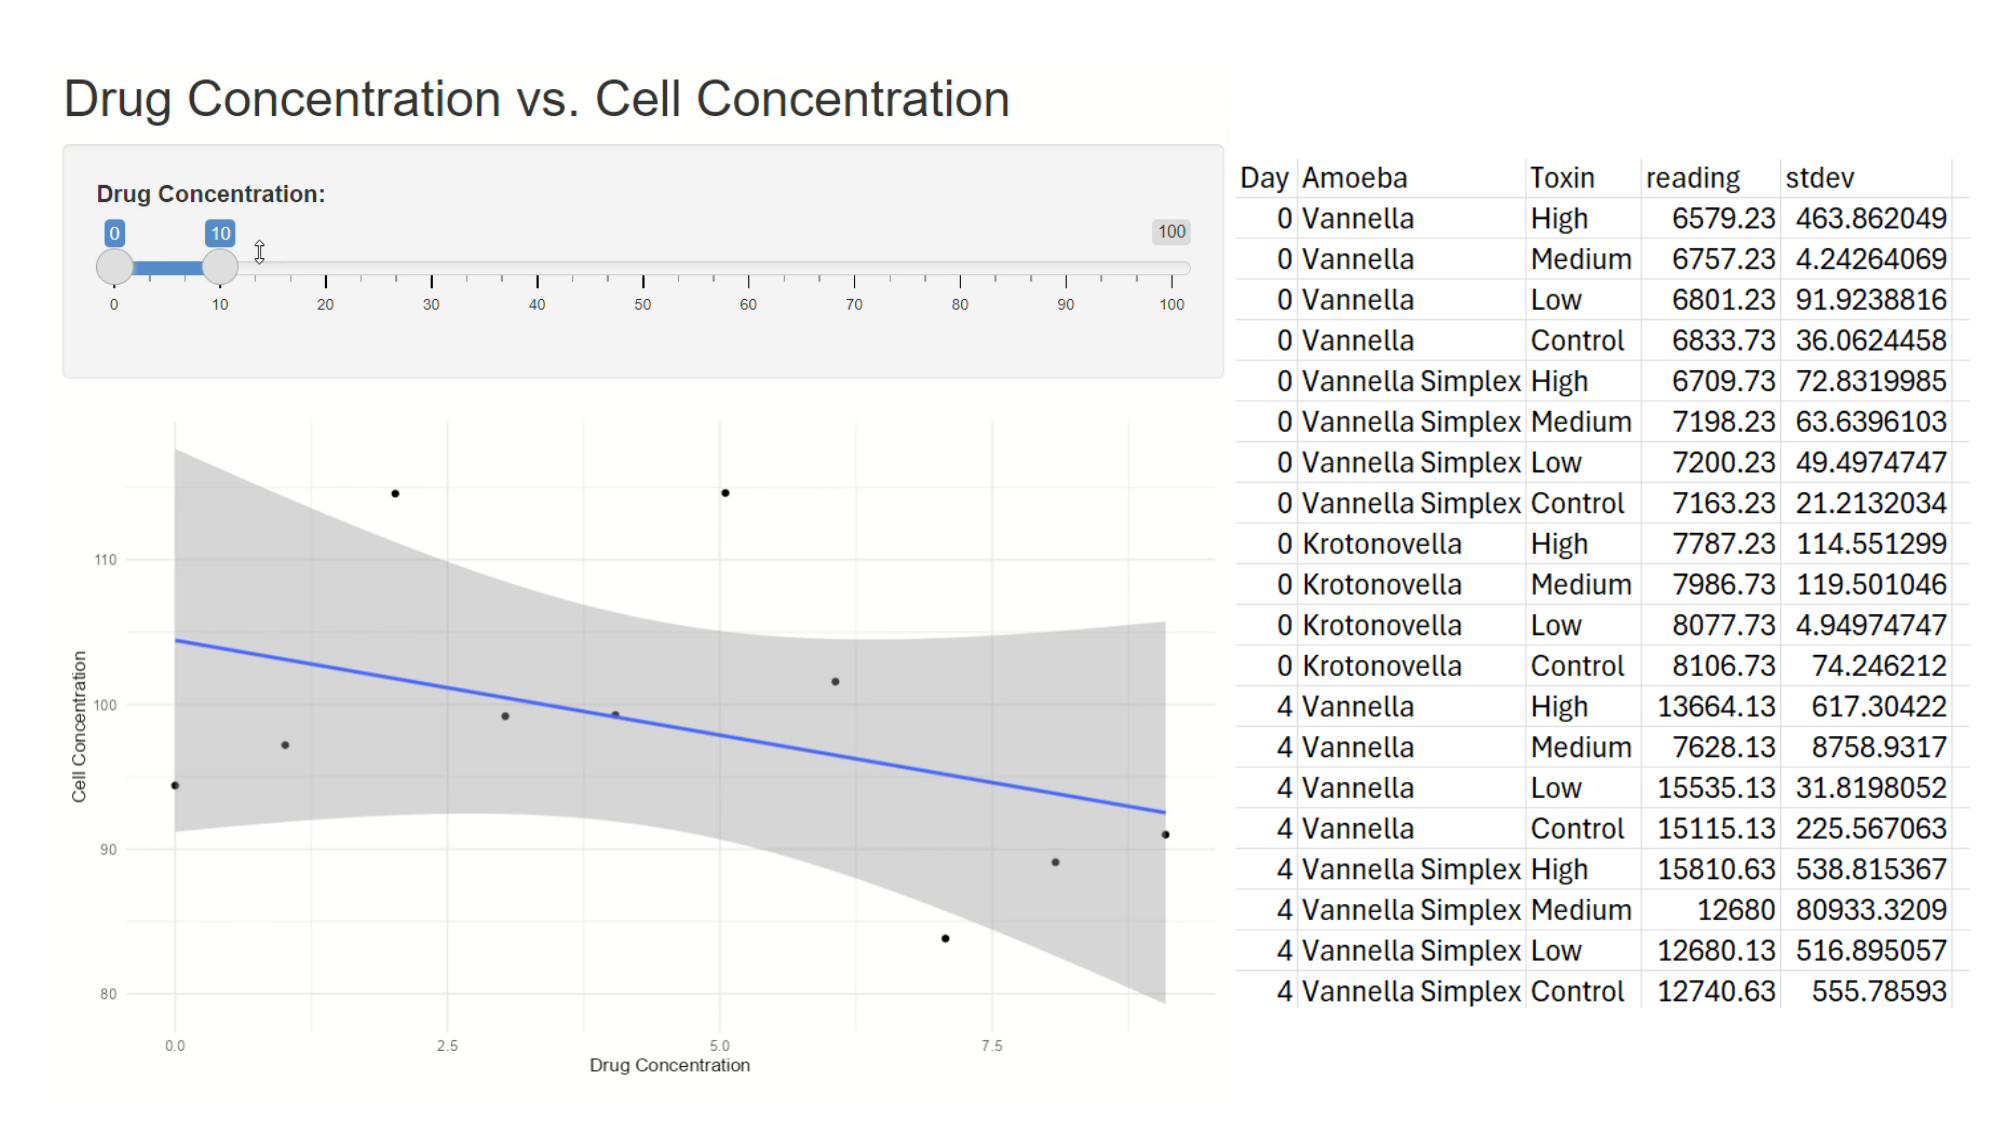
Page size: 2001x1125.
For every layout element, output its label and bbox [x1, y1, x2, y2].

text_box [41, 56, 1233, 1109]
picture [1236, 158, 1970, 1009]
